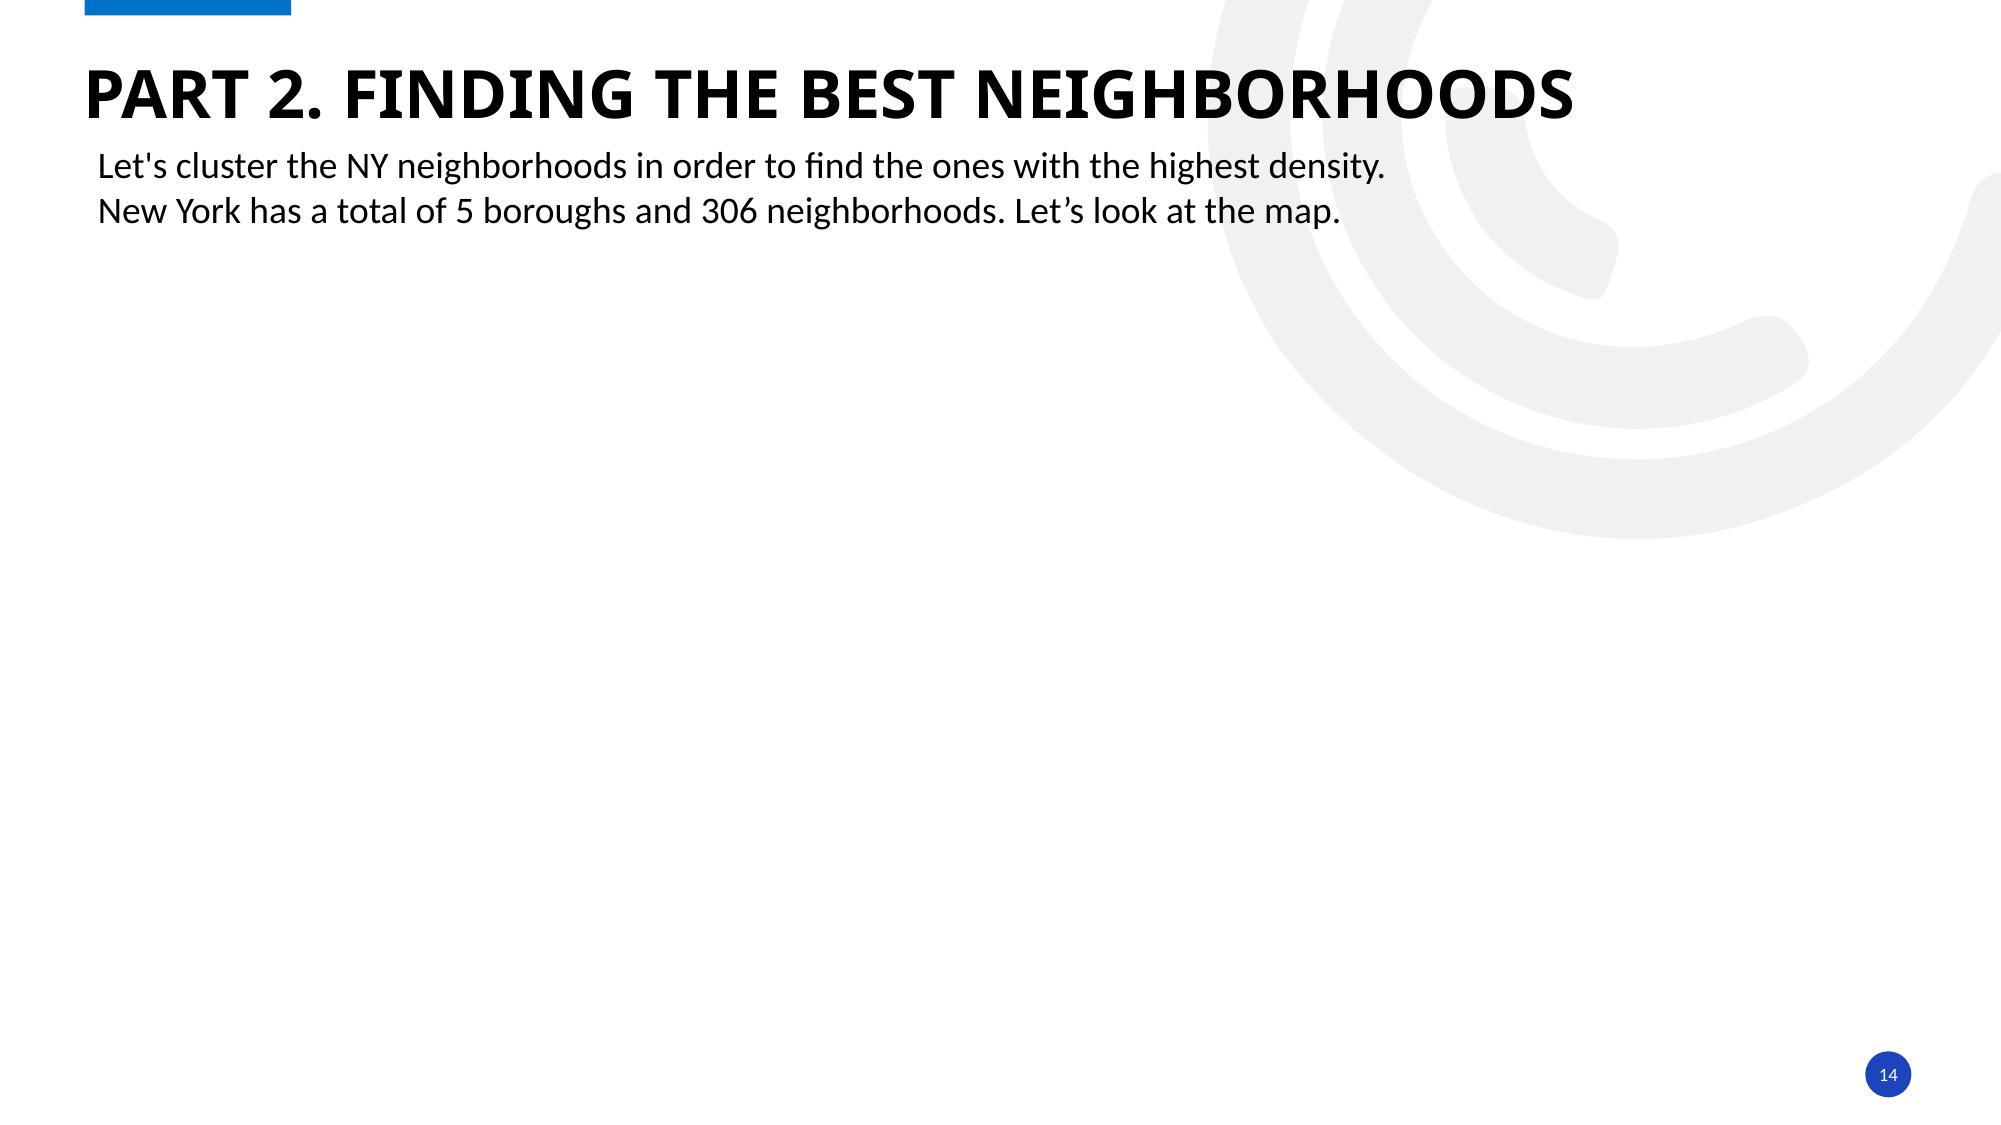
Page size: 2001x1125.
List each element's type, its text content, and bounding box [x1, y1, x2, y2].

text_box Let's cluster the NY neighborhoods in order to find the ones with the highest density. New York has a total of 5 boroughs and 306 neighborhoods. Let’s look at the map. [83, 133, 1861, 328]
slide_number 14 [1864, 1059, 1913, 1090]
title Part 2. Finding the best neighborhoods [83, 35, 1913, 134]
